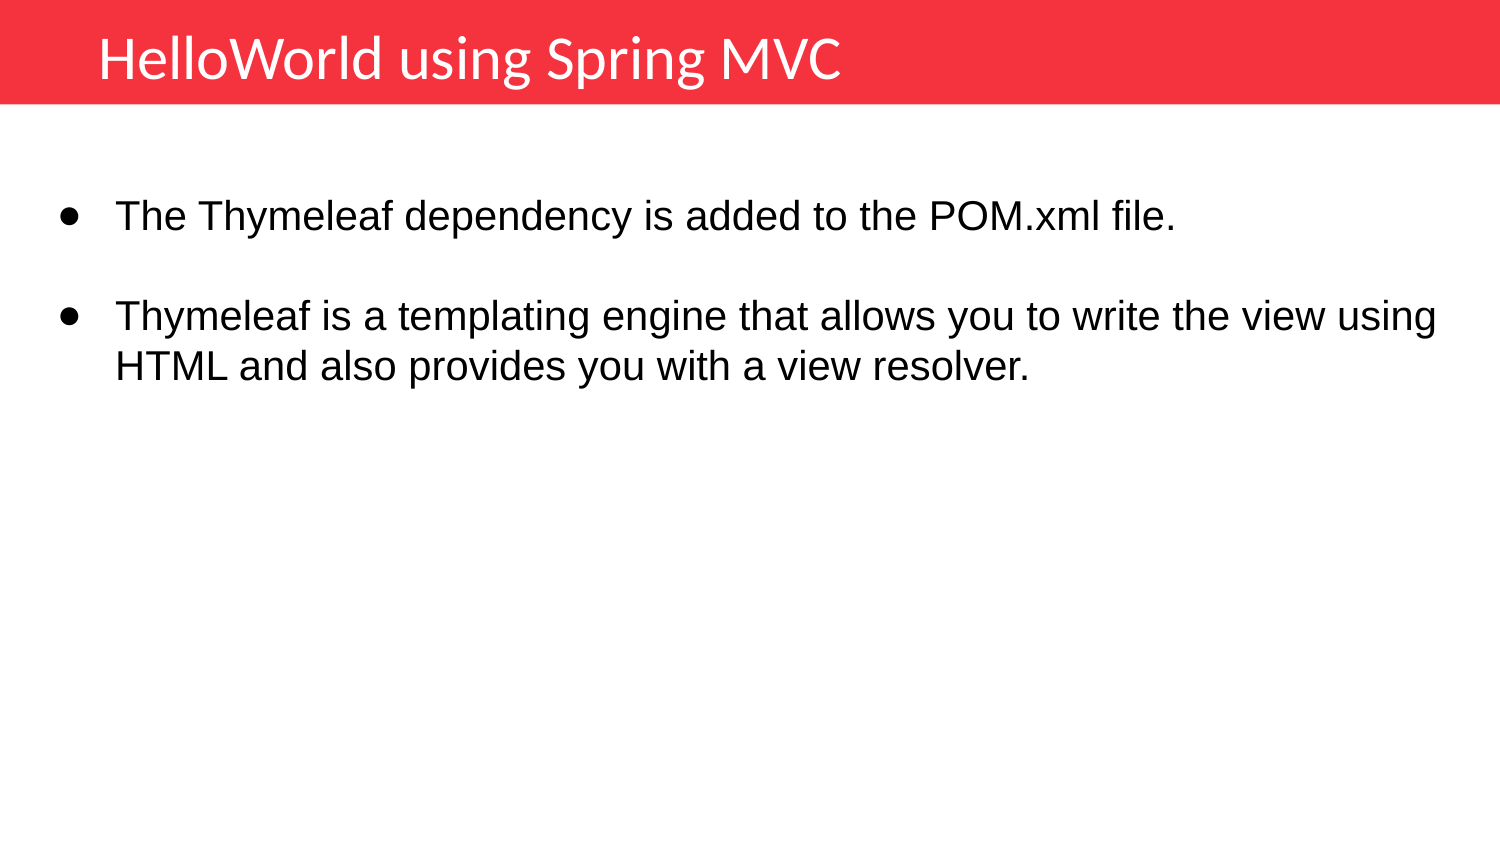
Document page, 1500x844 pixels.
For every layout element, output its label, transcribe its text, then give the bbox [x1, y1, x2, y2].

text_box The Thymeleaf dependency is added to the POM.xml file. Thymeleaf is a templating engine that allows you to write the view using HTML and also provides you with a view resolver. [25, 123, 1475, 820]
text_box [0, 0, 1500, 105]
text_box HelloWorld using Spring MVC [83, 2, 1289, 123]
